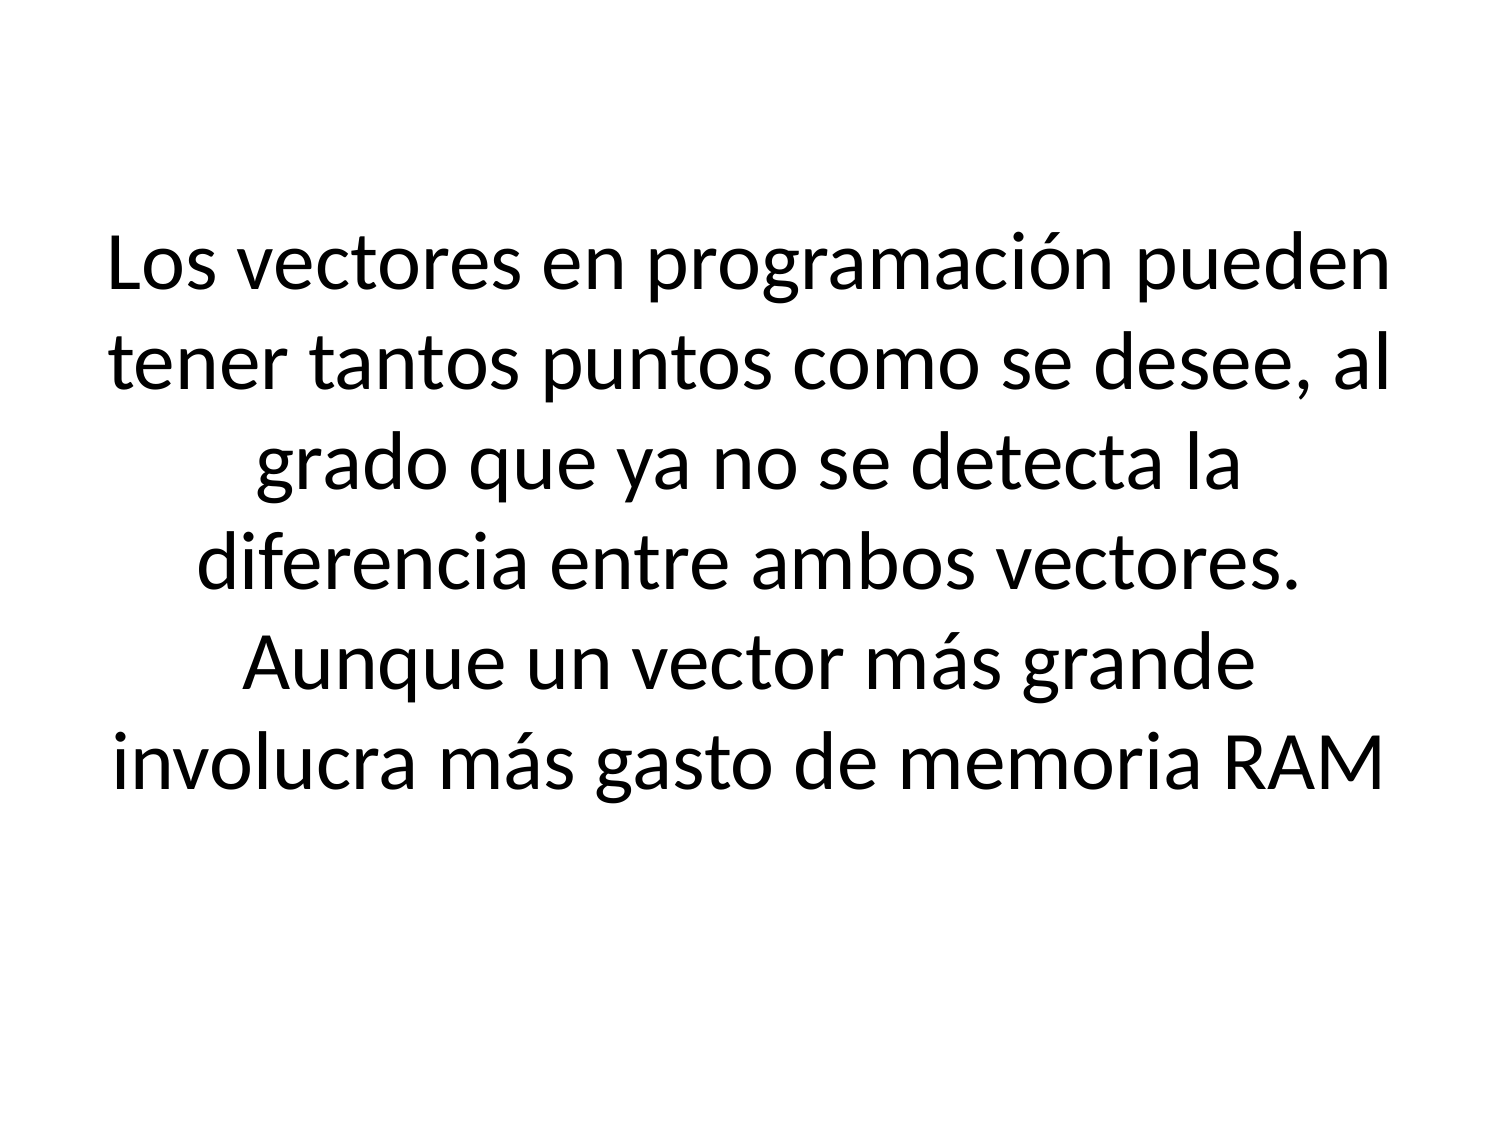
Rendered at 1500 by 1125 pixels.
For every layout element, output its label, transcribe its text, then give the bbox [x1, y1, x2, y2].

title Los vectores en programación pueden tener tantos puntos como se desee, al grado que ya no se detecta la diferencia entre ambos vectores. Aunque un vector más grande involucra más gasto de memoria RAM [75, 45, 1425, 968]
